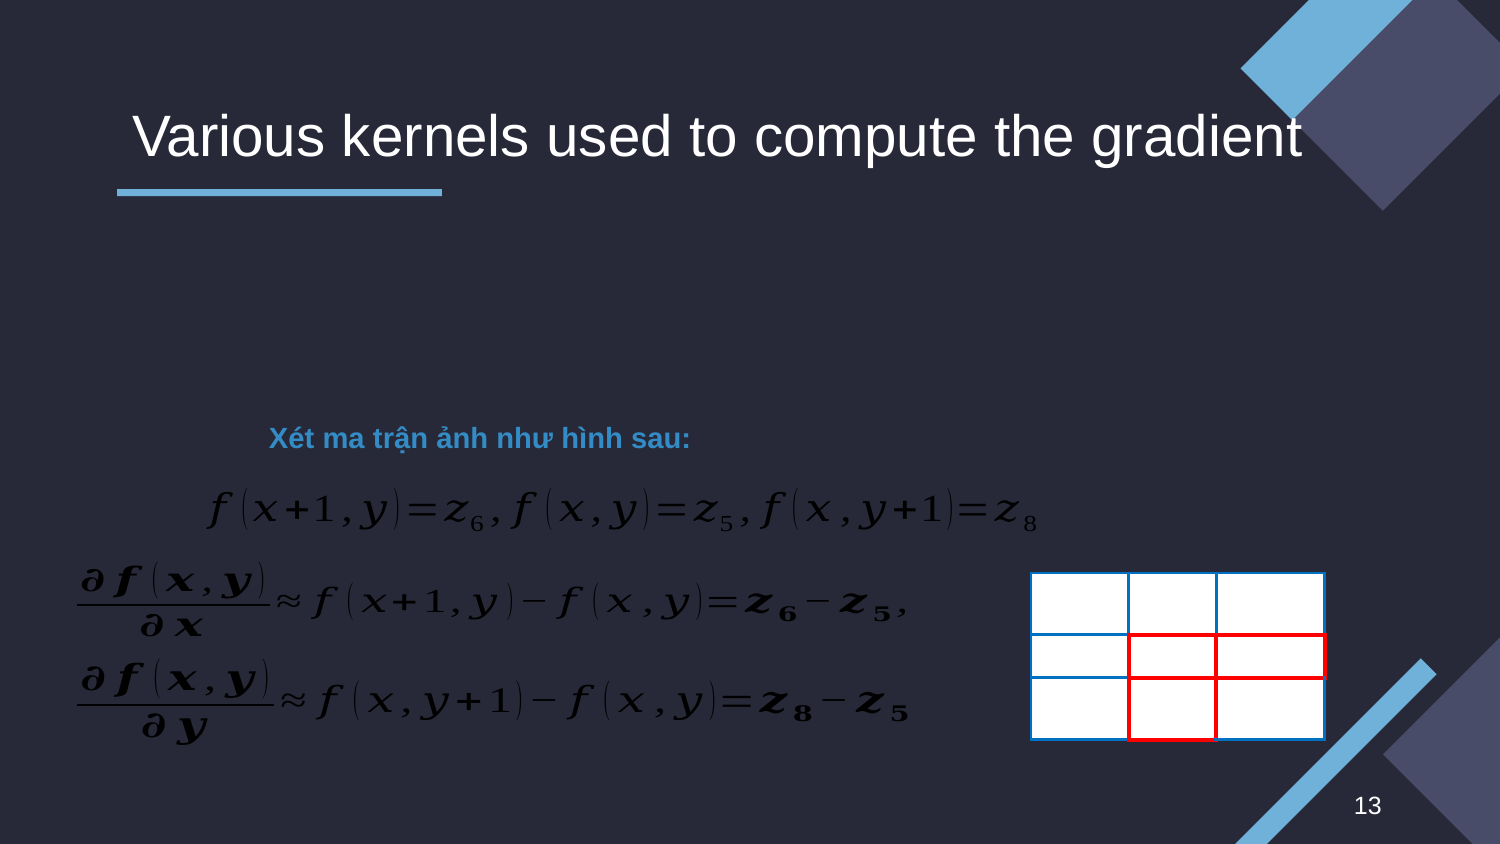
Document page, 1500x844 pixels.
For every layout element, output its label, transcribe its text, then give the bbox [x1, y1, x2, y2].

title Various kernels used to compute the gradient [116, 88, 1383, 177]
text_box [117, 189, 442, 197]
text_box Xét ma trận ảnh như hình sau: [254, 411, 708, 462]
slide_number 13 [1059, 782, 1397, 828]
